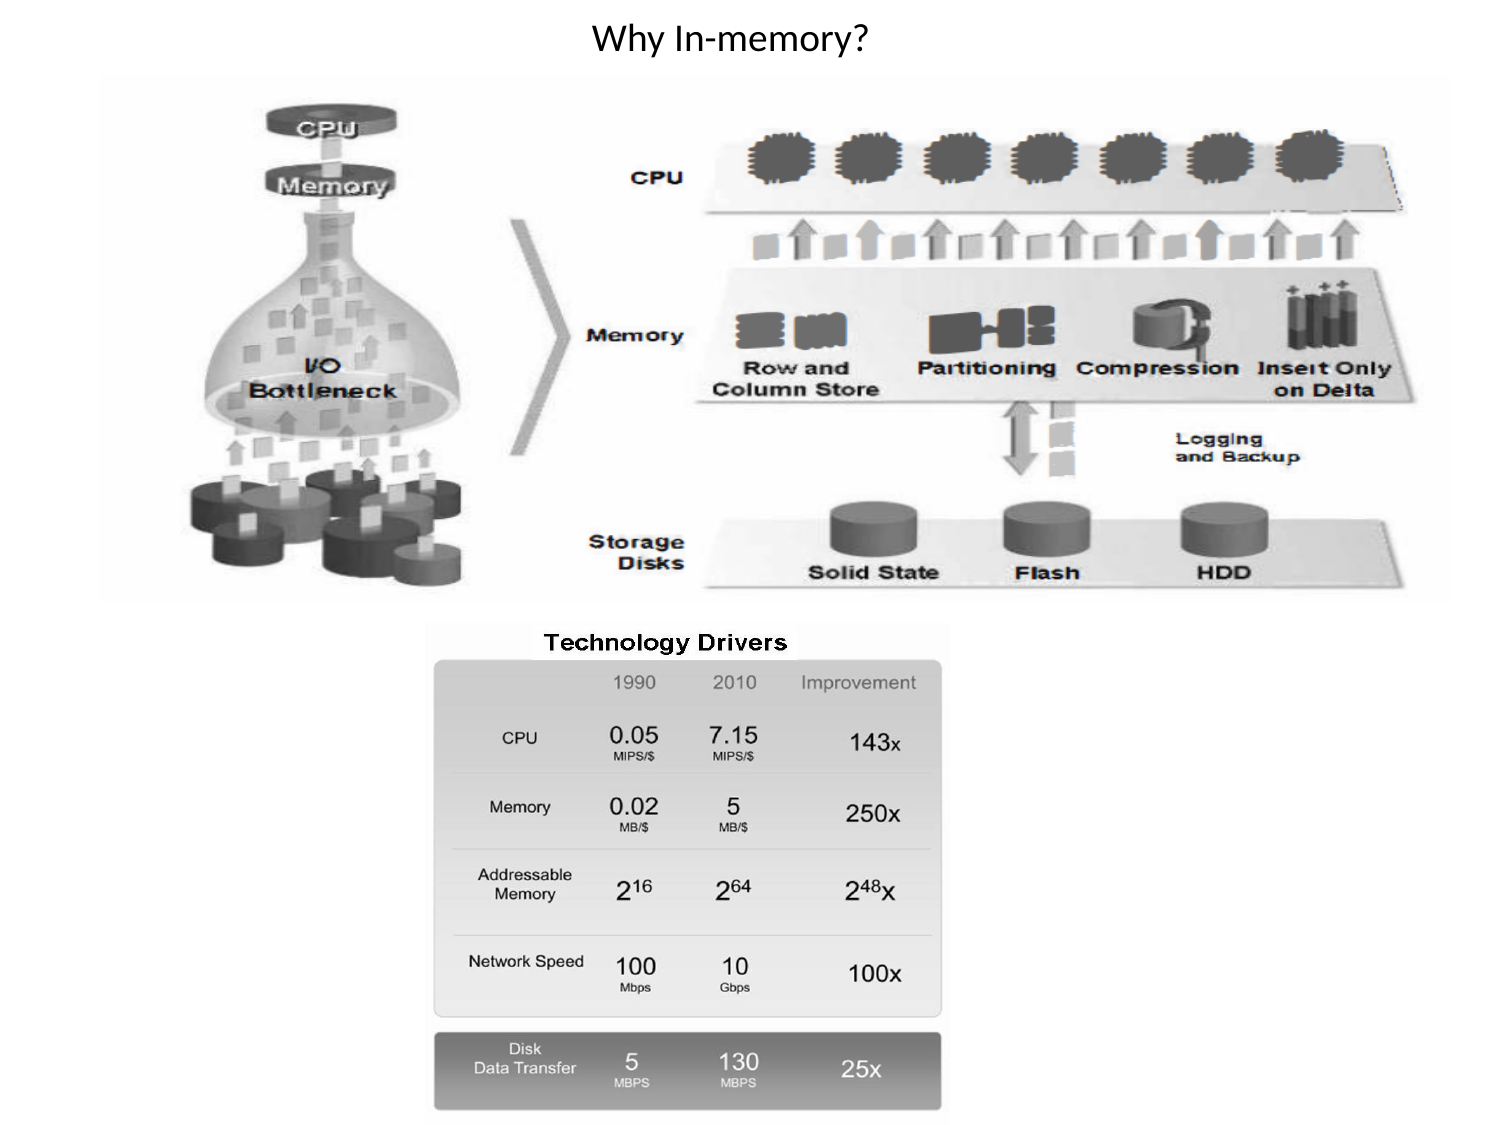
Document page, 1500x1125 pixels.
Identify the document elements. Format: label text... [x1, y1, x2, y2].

title Why In-memory? [237, 4, 1225, 67]
picture [424, 623, 951, 1125]
picture [99, 74, 1451, 605]
